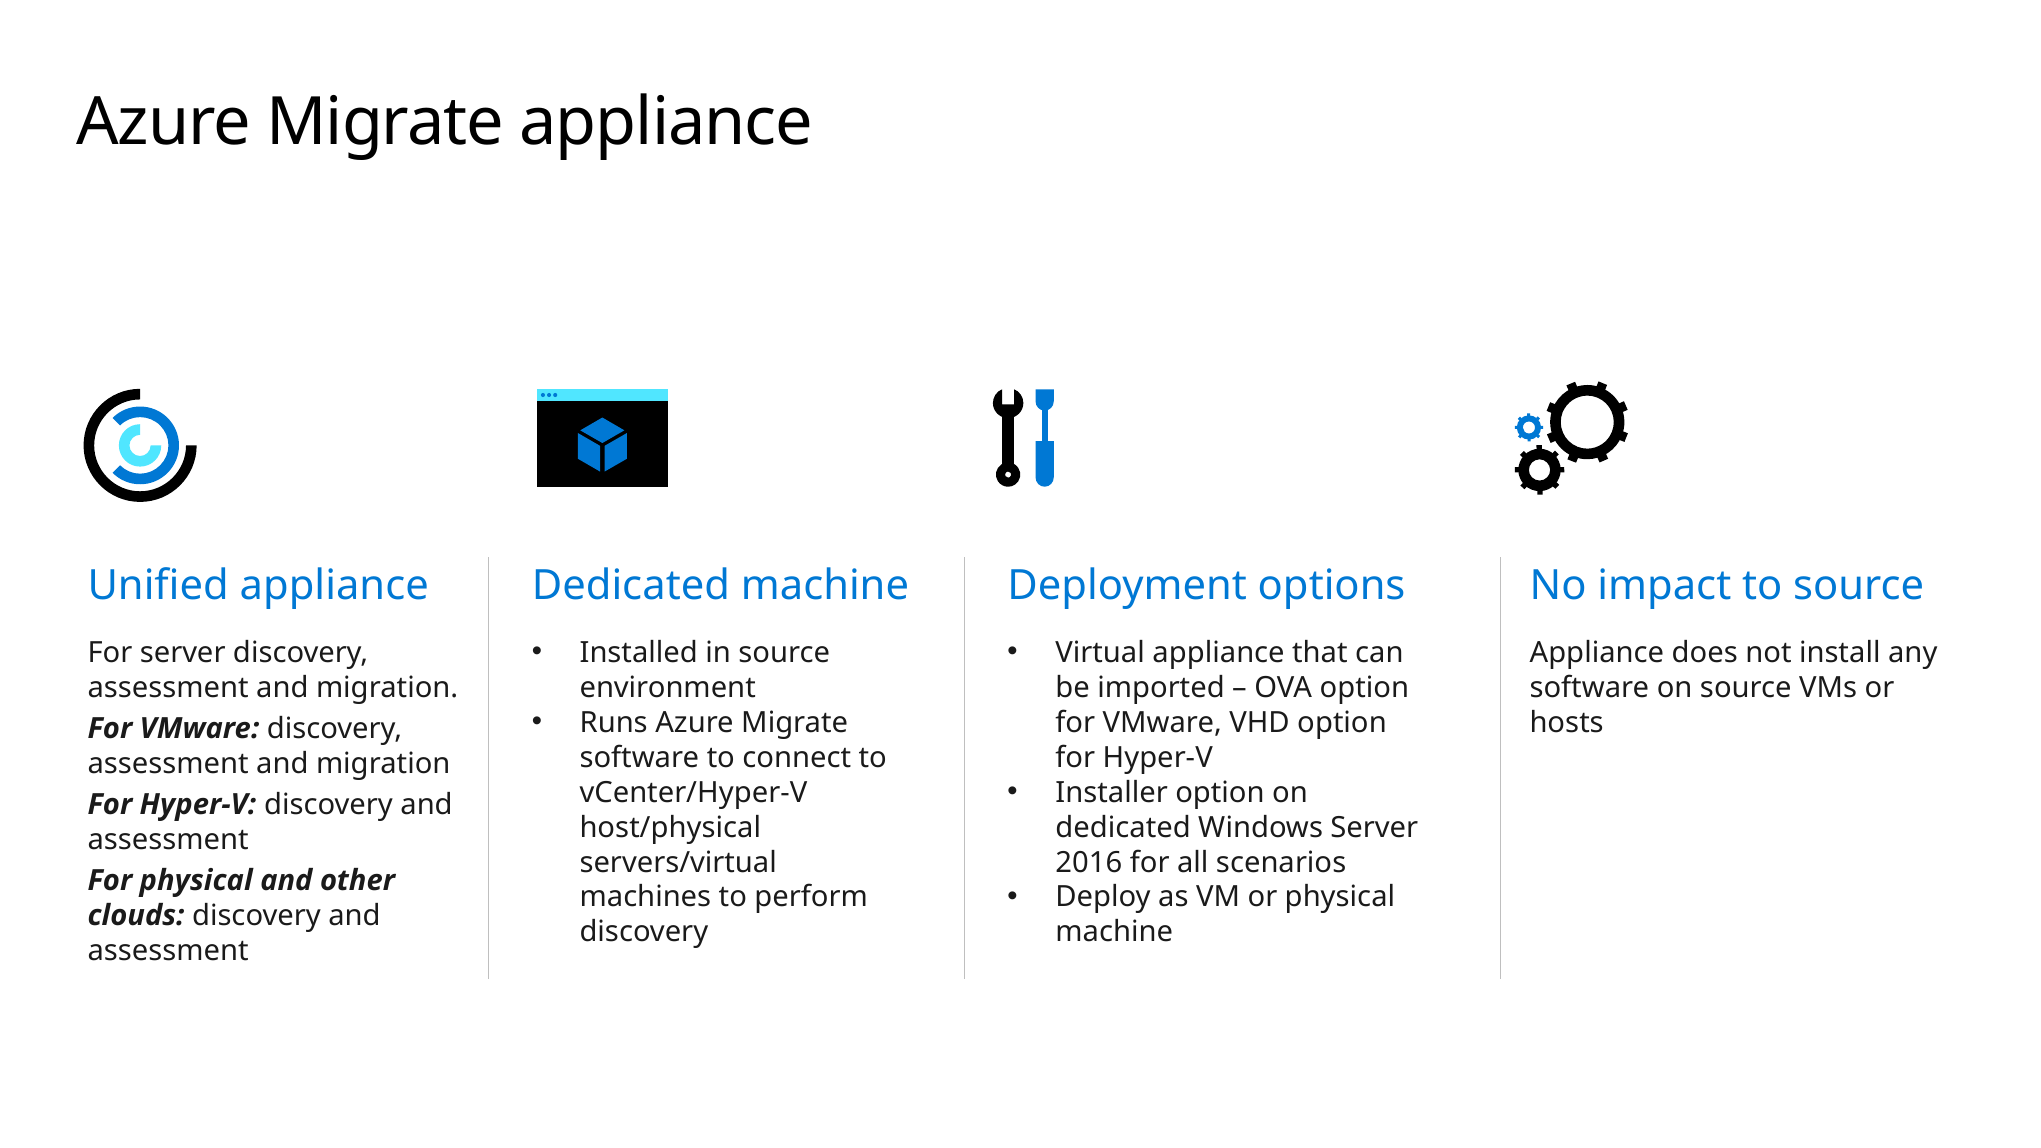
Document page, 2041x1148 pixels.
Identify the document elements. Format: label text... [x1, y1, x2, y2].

title Azure Migrate appliance [76, 72, 1968, 209]
picture [536, 388, 669, 488]
picture [83, 388, 197, 503]
picture [1514, 381, 1629, 495]
text_box No impact to source Appliance does not install any software on source VMs or hosts [1514, 550, 1964, 746]
picture [992, 389, 1054, 487]
text_box Deployment options Virtual appliance that can be imported – OVA option for VMware, VHD option for Hyper-V Installer option on dedicated Windows Server 2016 for all scenarios Deploy as VM or physical machine [992, 550, 1442, 956]
text_box Unified appliance For server discovery, assessment and migration. For VMware: discovery, assessment and migration For Hyper-V: discovery and assessment For physical and other clouds: discovery and assessment [72, 550, 486, 974]
text_box Dedicated machine Installed in source environment Runs Azure Migrate software to connect to vCenter/Hyper-V host/physical servers/virtual machines to perform discovery [517, 550, 930, 956]
